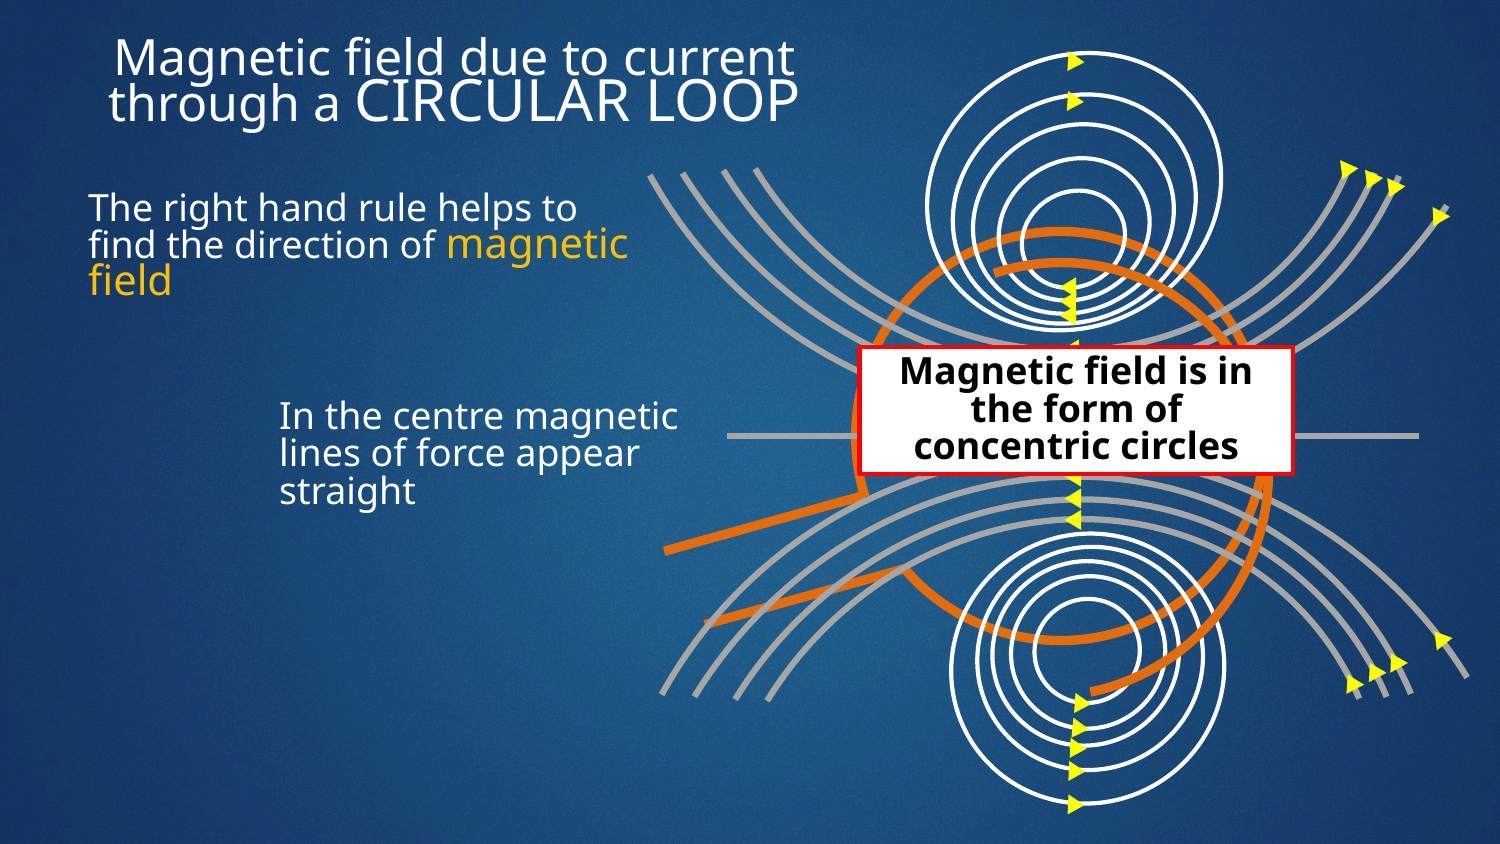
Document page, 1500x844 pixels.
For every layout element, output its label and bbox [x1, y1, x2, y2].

text_box [764, 424, 1225, 435]
picture [1225, 415, 1500, 455]
text_box [603, 455, 1500, 844]
picture [0, 0, 764, 844]
text_box [764, 445, 1225, 453]
text_box [591, 0, 1500, 415]
